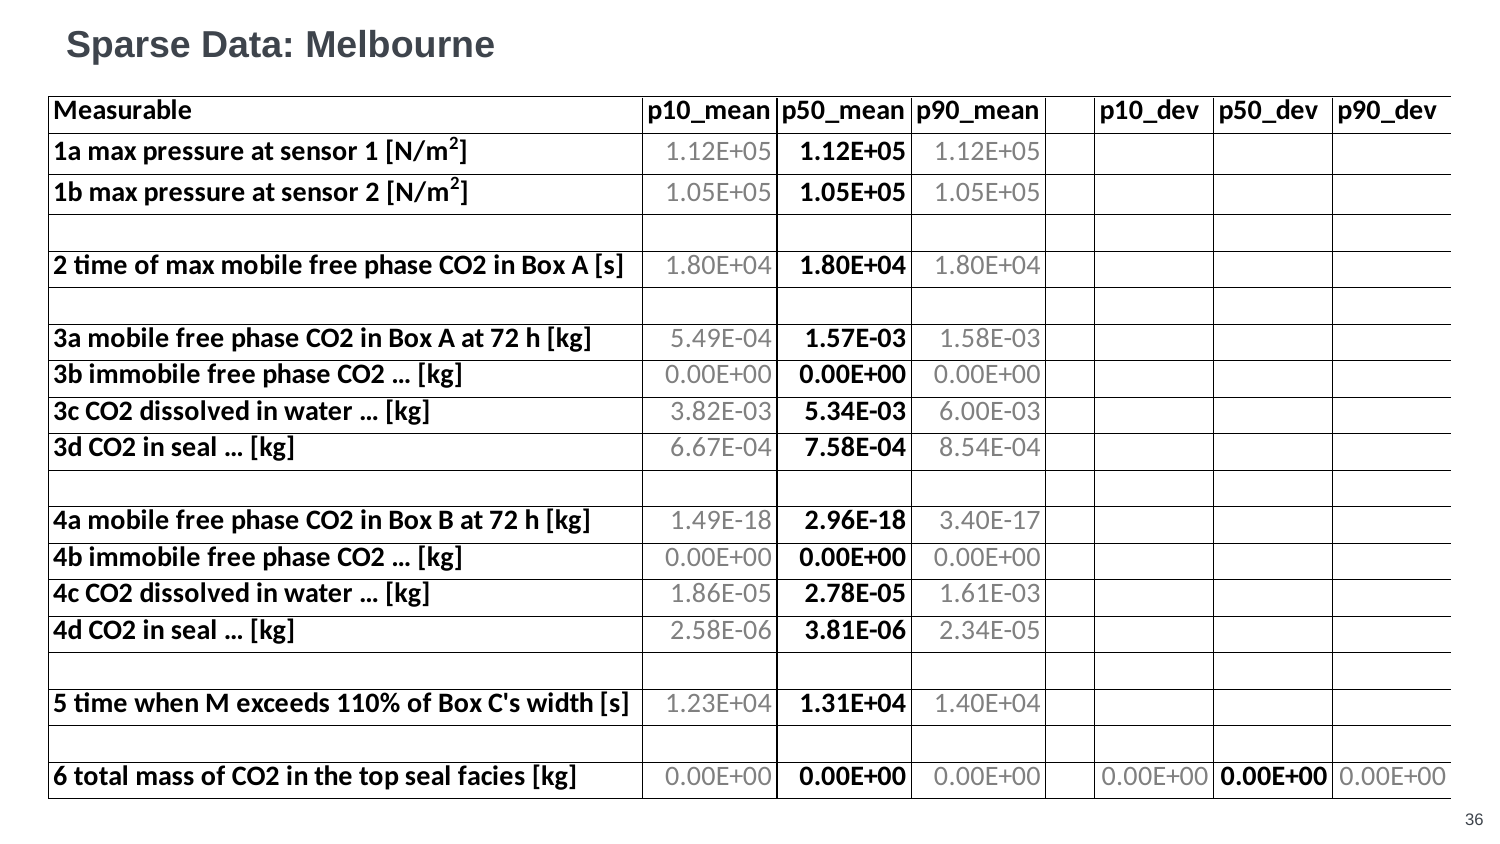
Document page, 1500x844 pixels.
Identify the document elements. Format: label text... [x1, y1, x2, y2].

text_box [47, 96, 1453, 800]
title Sparse Data: Melbourne [51, 10, 1449, 96]
slide_number 36 [1408, 786, 1499, 844]
